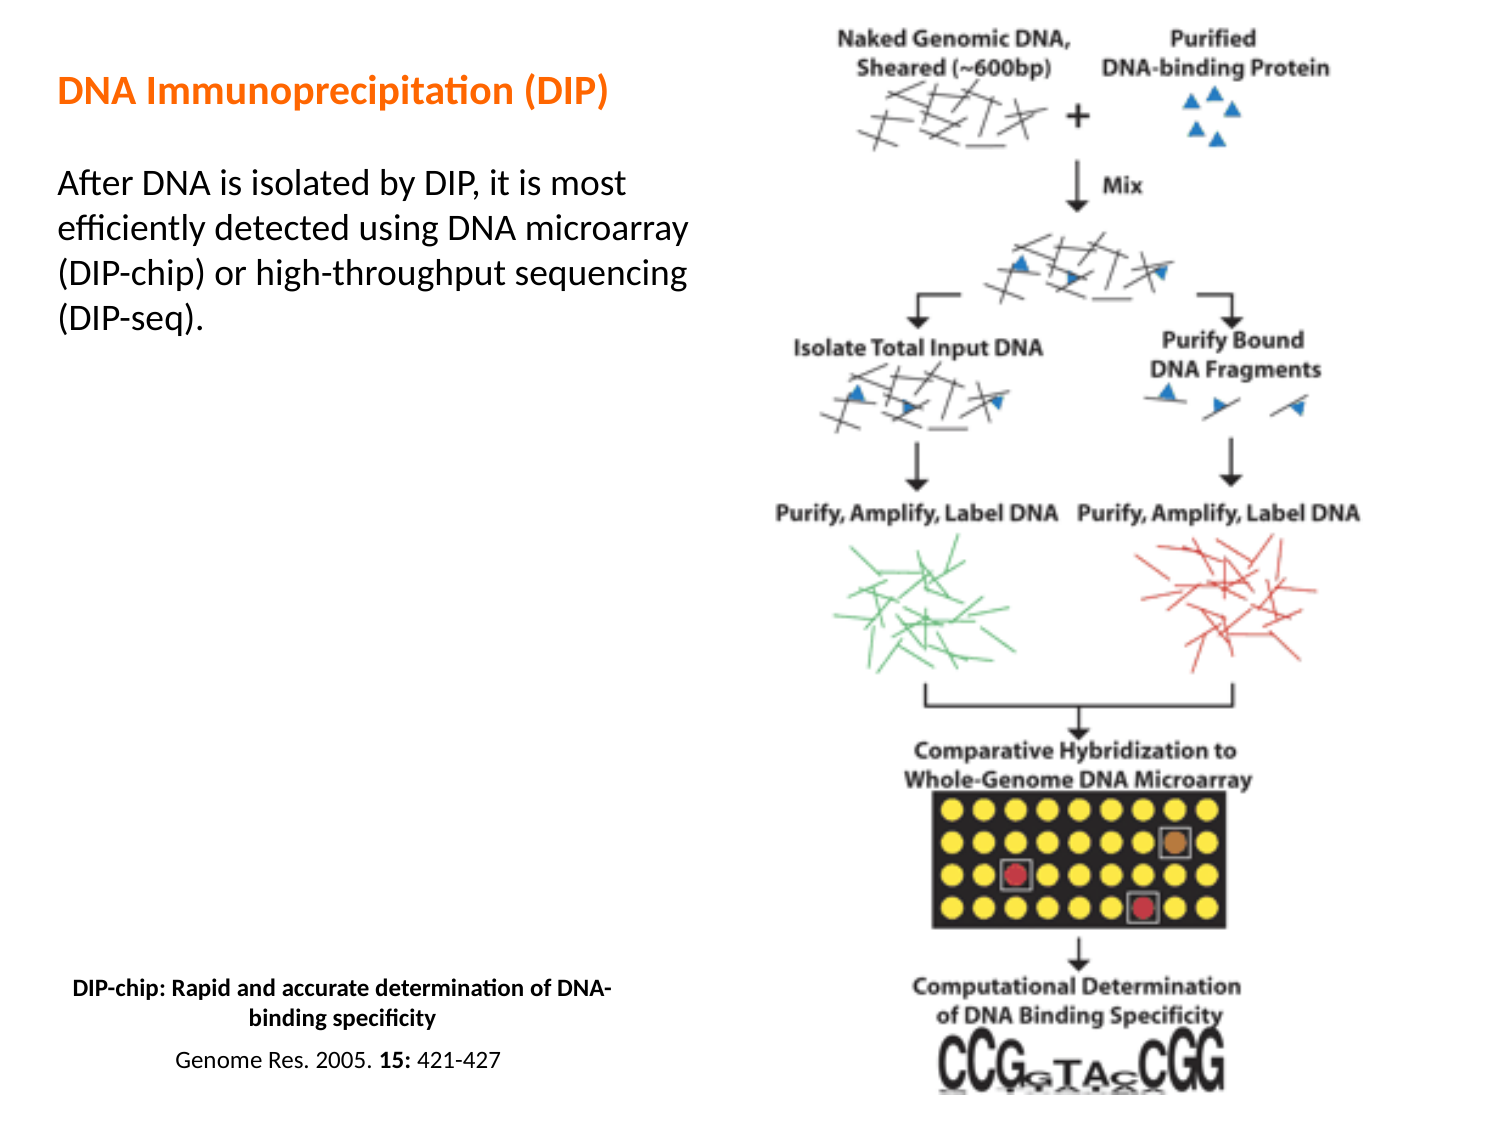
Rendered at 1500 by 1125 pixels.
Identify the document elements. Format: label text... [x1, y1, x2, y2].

picture [774, 25, 1363, 1096]
text_box DIP-chip: Rapid and accurate determination of DNA-binding specificity Genome Res. 2005. 15: 421-427 [37, 971, 635, 1077]
text_box DNA Immunoprecipitation (DIP) After DNA is isolated by DIP, it is most efficiently detected using DNA microarray (DIP-chip) or high-throughput sequencing (DIP-seq). [42, 55, 709, 346]
